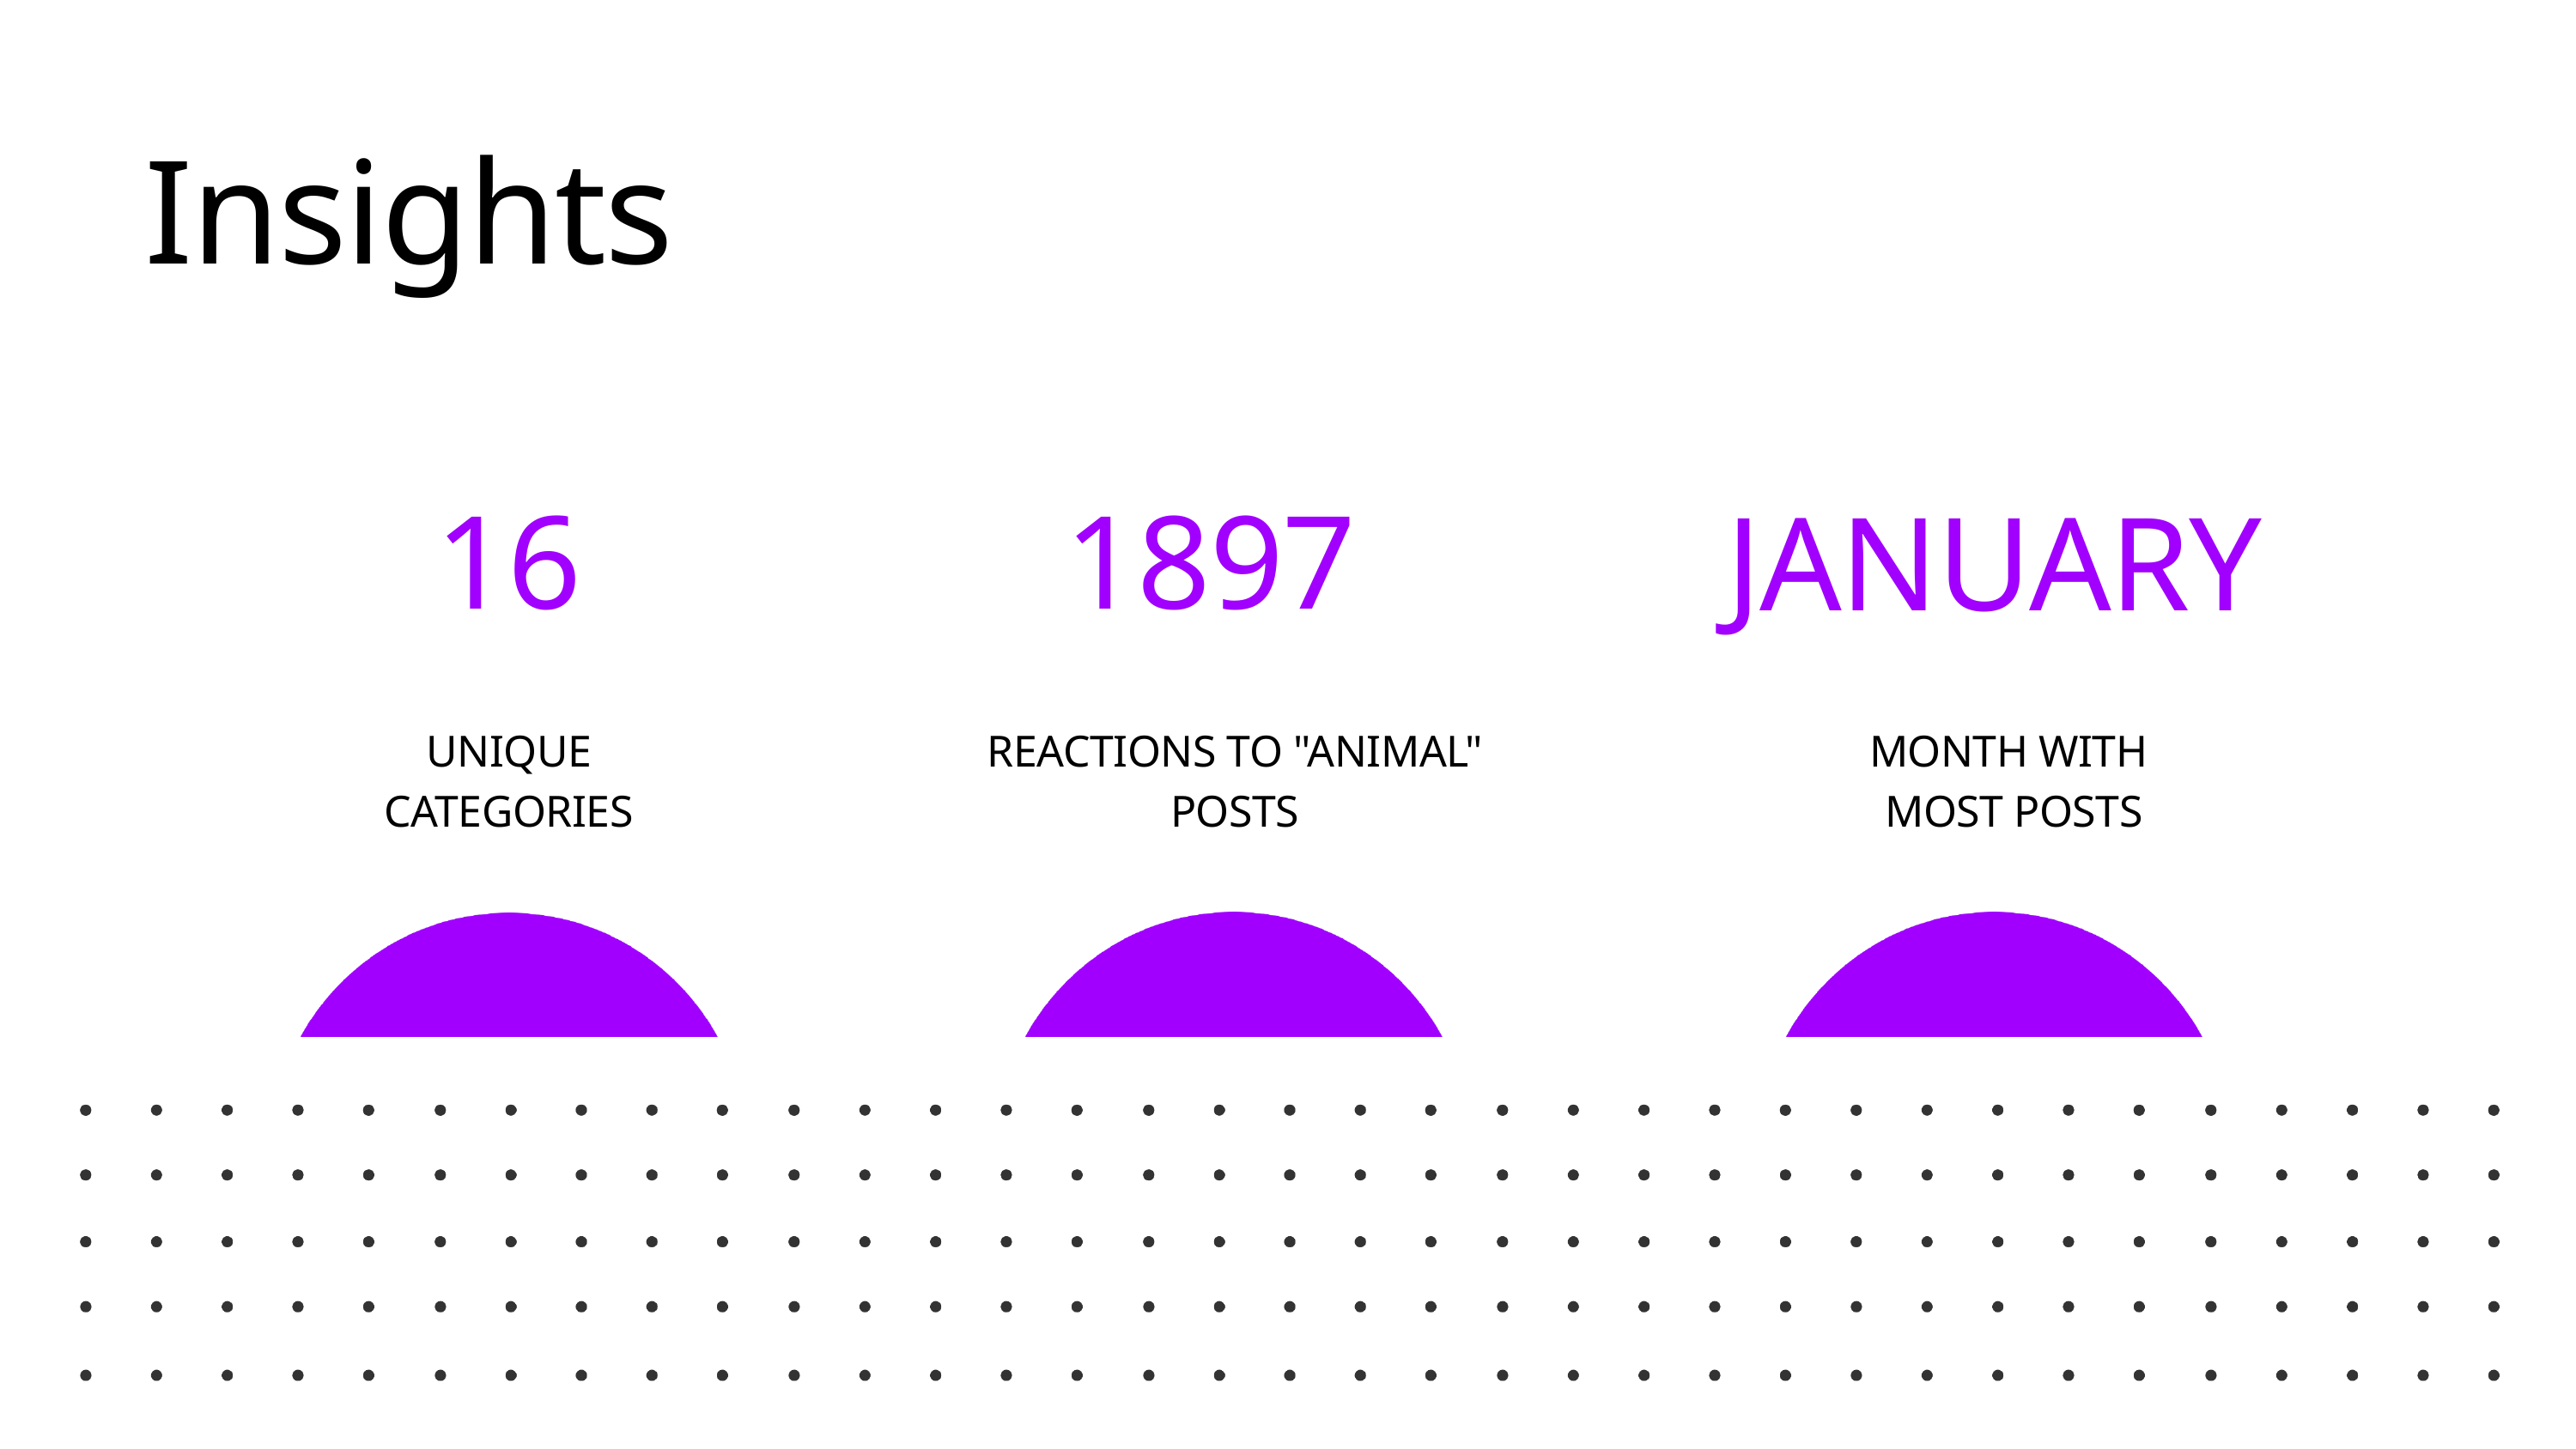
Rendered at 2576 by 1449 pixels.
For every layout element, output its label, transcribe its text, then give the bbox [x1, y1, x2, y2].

text_box JANUARY [1665, 456, 2324, 637]
text_box UNIQUE CATEGORIES [252, 715, 765, 836]
text_box 16 [252, 454, 765, 635]
text_box REACTIONS TO "ANIMAL" POSTS [961, 715, 1509, 836]
text_box Insights [144, 121, 799, 294]
text_box MONTH WITH MOST POSTS [1740, 715, 2287, 836]
text_box 1897 [881, 454, 1540, 635]
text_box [72, 1099, 2504, 1385]
picture [1024, 912, 1443, 1037]
picture [1784, 912, 2204, 1037]
picture [299, 912, 719, 1037]
